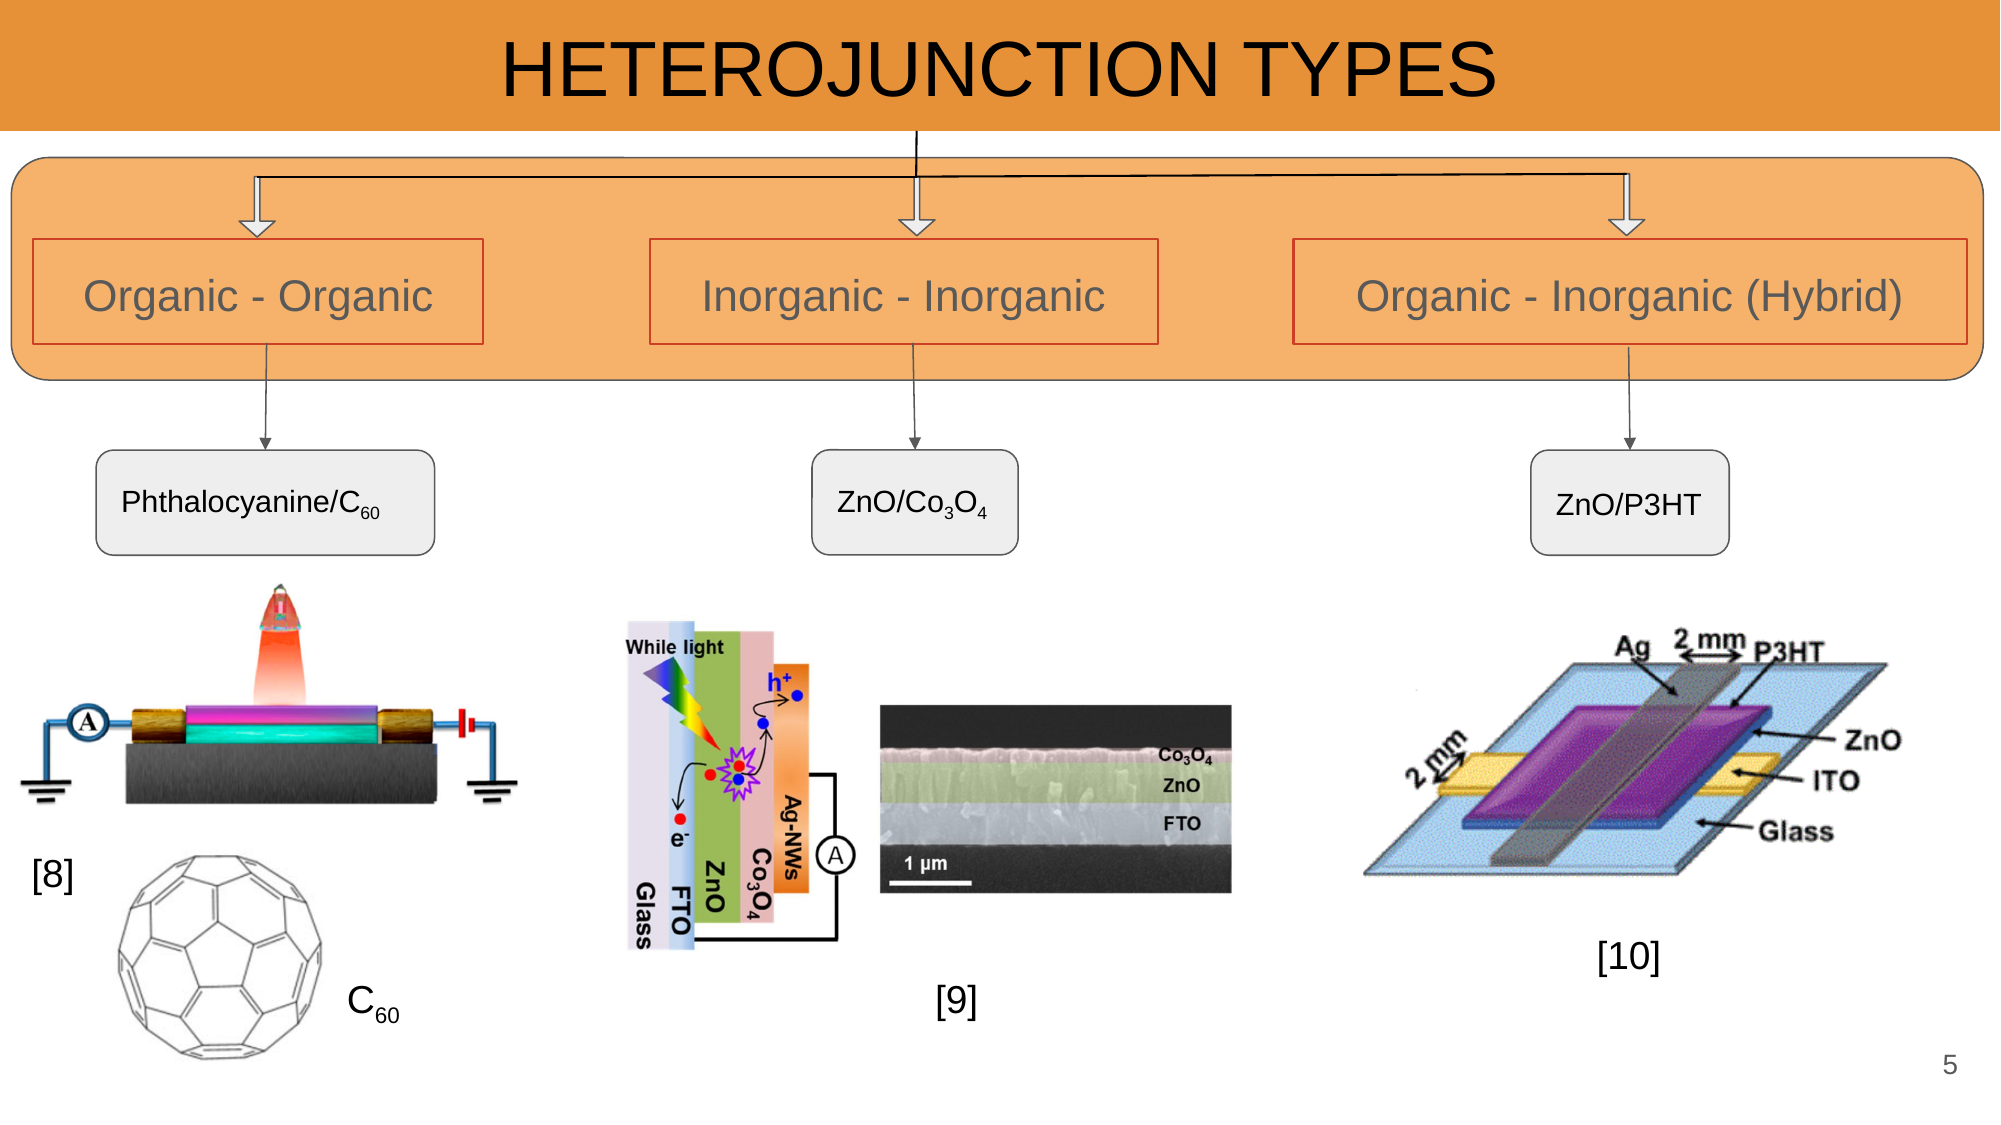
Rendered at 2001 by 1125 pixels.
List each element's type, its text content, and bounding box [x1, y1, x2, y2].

text_box HETEROJUNCTION TYPES [0, 0, 2000, 131]
slide_number 5 [1853, 1019, 1974, 1106]
text_box ZnO/P3HT [1530, 450, 1730, 556]
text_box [912, 342, 916, 451]
text_box [9] [915, 965, 1011, 1042]
text_box [258, 157, 1984, 381]
picture [1361, 625, 1939, 883]
text_box [10] [1576, 911, 1683, 998]
picture [109, 843, 328, 1067]
list Organic - Organic [33, 238, 484, 344]
text_box [8] [11, 828, 107, 916]
picture [16, 581, 525, 808]
text_box ZnO/Co3O4 [811, 449, 1019, 555]
list Organic - Inorganic (Hybrid) [1293, 238, 1967, 344]
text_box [922, 173, 1627, 177]
text_box C60 [332, 954, 433, 1048]
text_box [1608, 173, 1645, 236]
picture [622, 615, 1235, 957]
text_box [11, 157, 910, 381]
text_box [239, 176, 276, 238]
list Inorganic - Inorganic [649, 238, 1158, 344]
text_box Phthalocyanine/C60 [96, 450, 435, 556]
text_box [898, 186, 935, 236]
